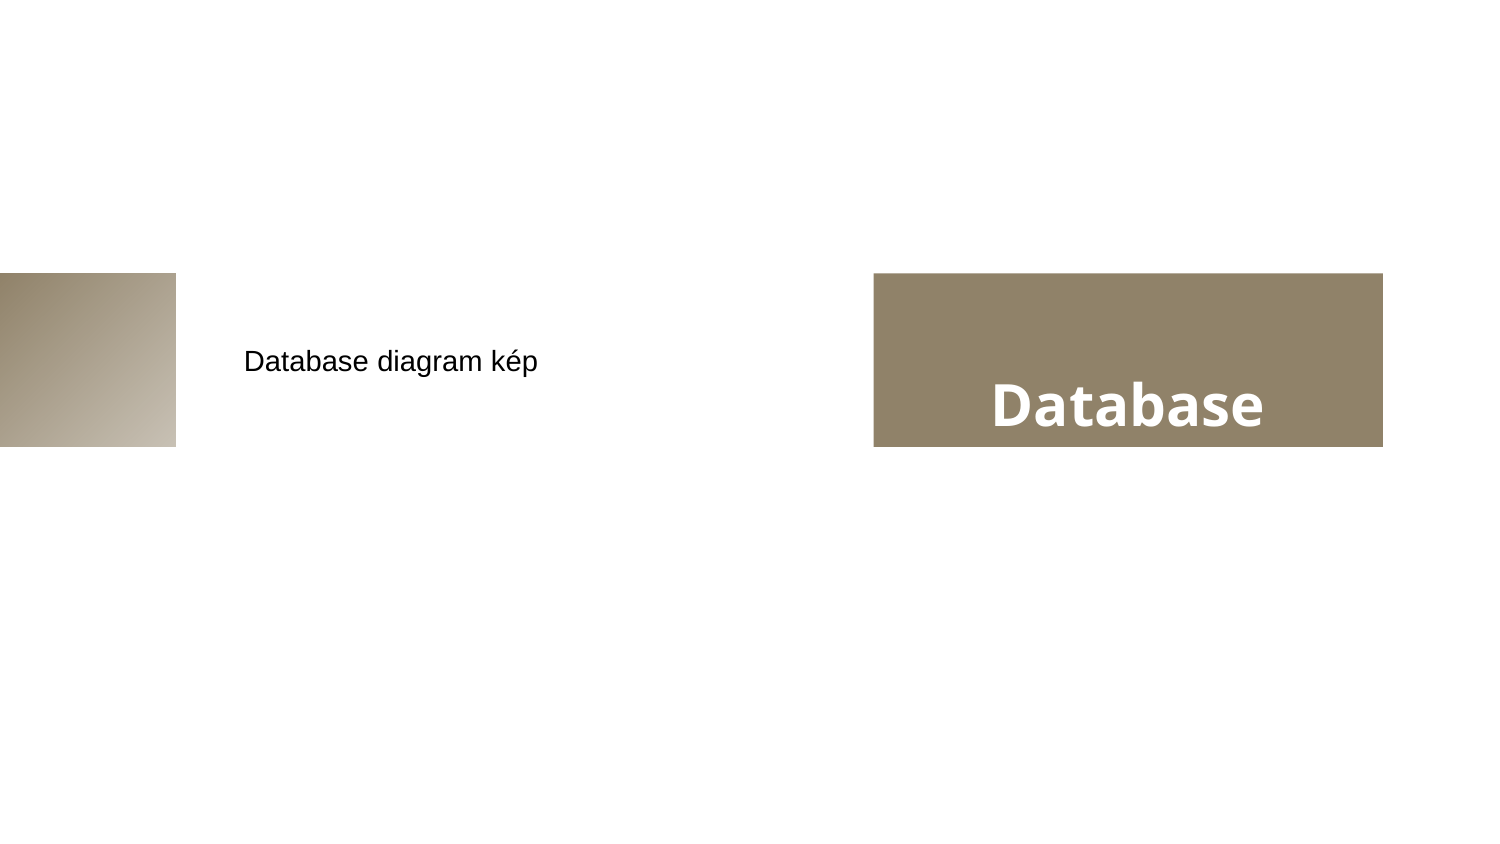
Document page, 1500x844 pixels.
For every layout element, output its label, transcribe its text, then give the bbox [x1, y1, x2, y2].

text_box Database diagram kép [229, 334, 554, 385]
text_box [1365, 273, 1383, 447]
text_box [873, 273, 891, 447]
title Database [891, 116, 1365, 454]
text_box [0, 273, 176, 447]
